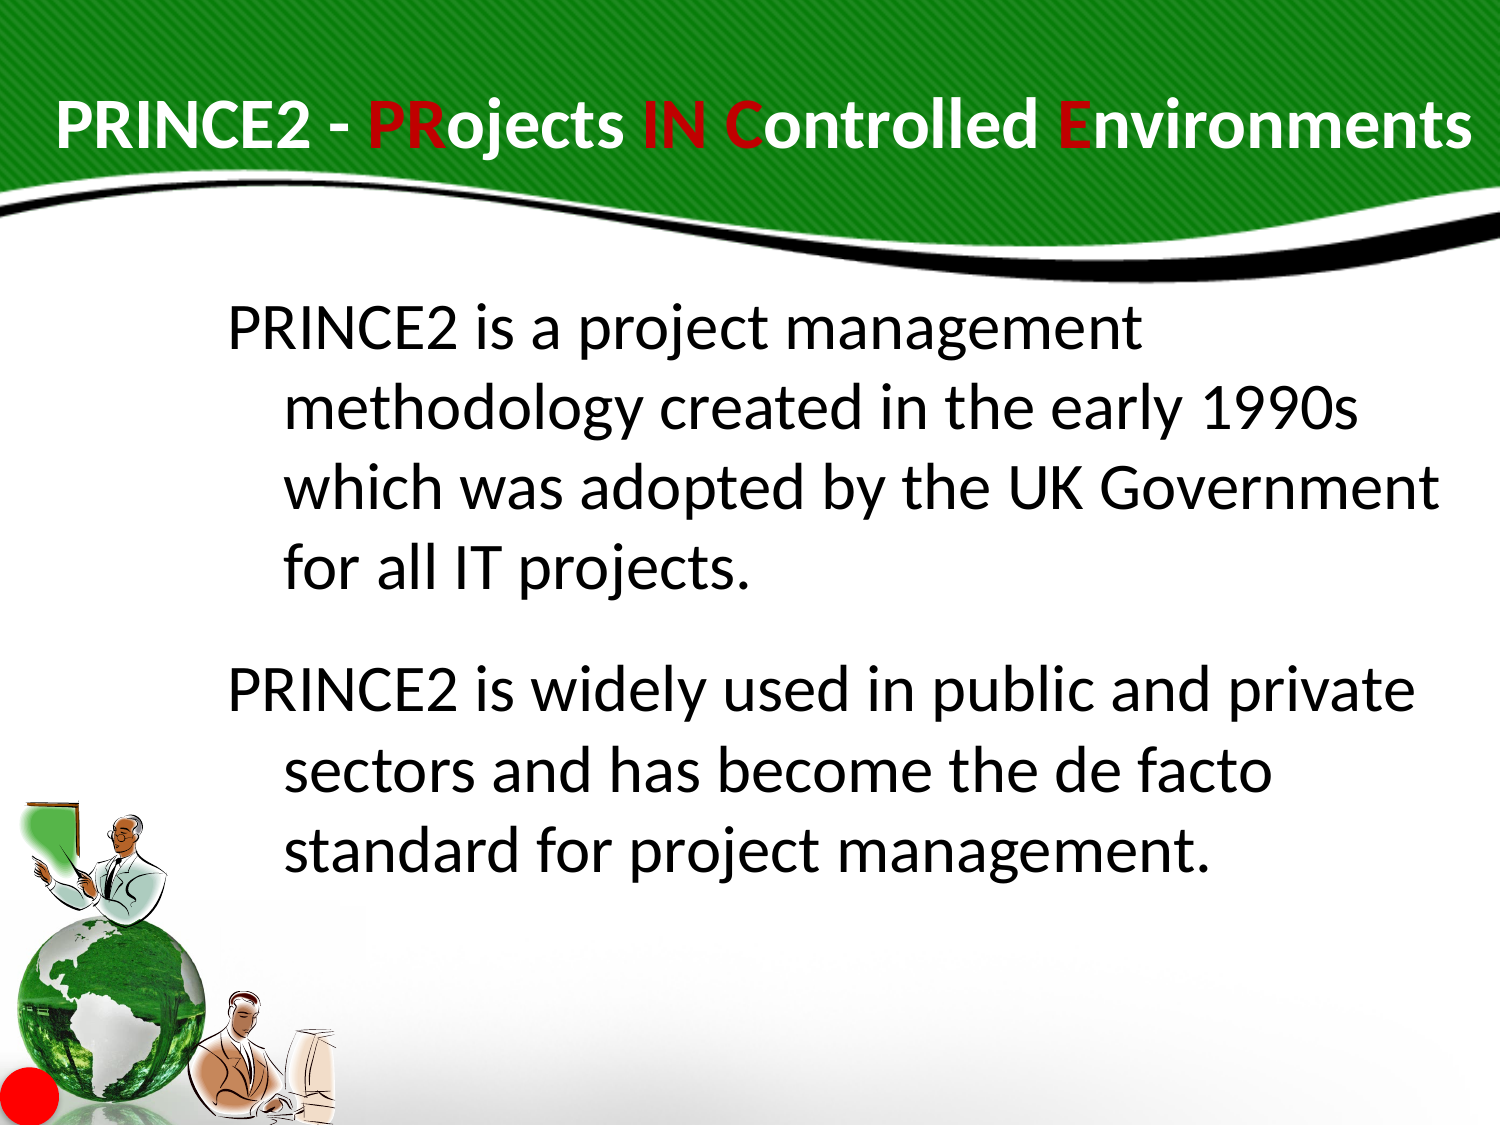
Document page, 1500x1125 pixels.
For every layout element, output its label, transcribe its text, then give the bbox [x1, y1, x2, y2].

list PRINCE2 is a project management methodology created in the early 1990s which was adopted by the UK Government for all IT projects. PRINCE2 is widely used in public and private sectors and has become the de facto standard for project management. [212, 275, 1463, 1025]
picture [0, 1105, 17, 1125]
picture [259, 1048, 266, 1055]
picture [259, 1100, 268, 1110]
picture [272, 1118, 308, 1125]
picture [201, 1034, 220, 1046]
picture [0, 0, 1500, 1125]
picture [275, 1095, 290, 1104]
picture [268, 1115, 294, 1119]
title PRINCE2 - PRojects IN Controlled Environments [29, 30, 1500, 209]
